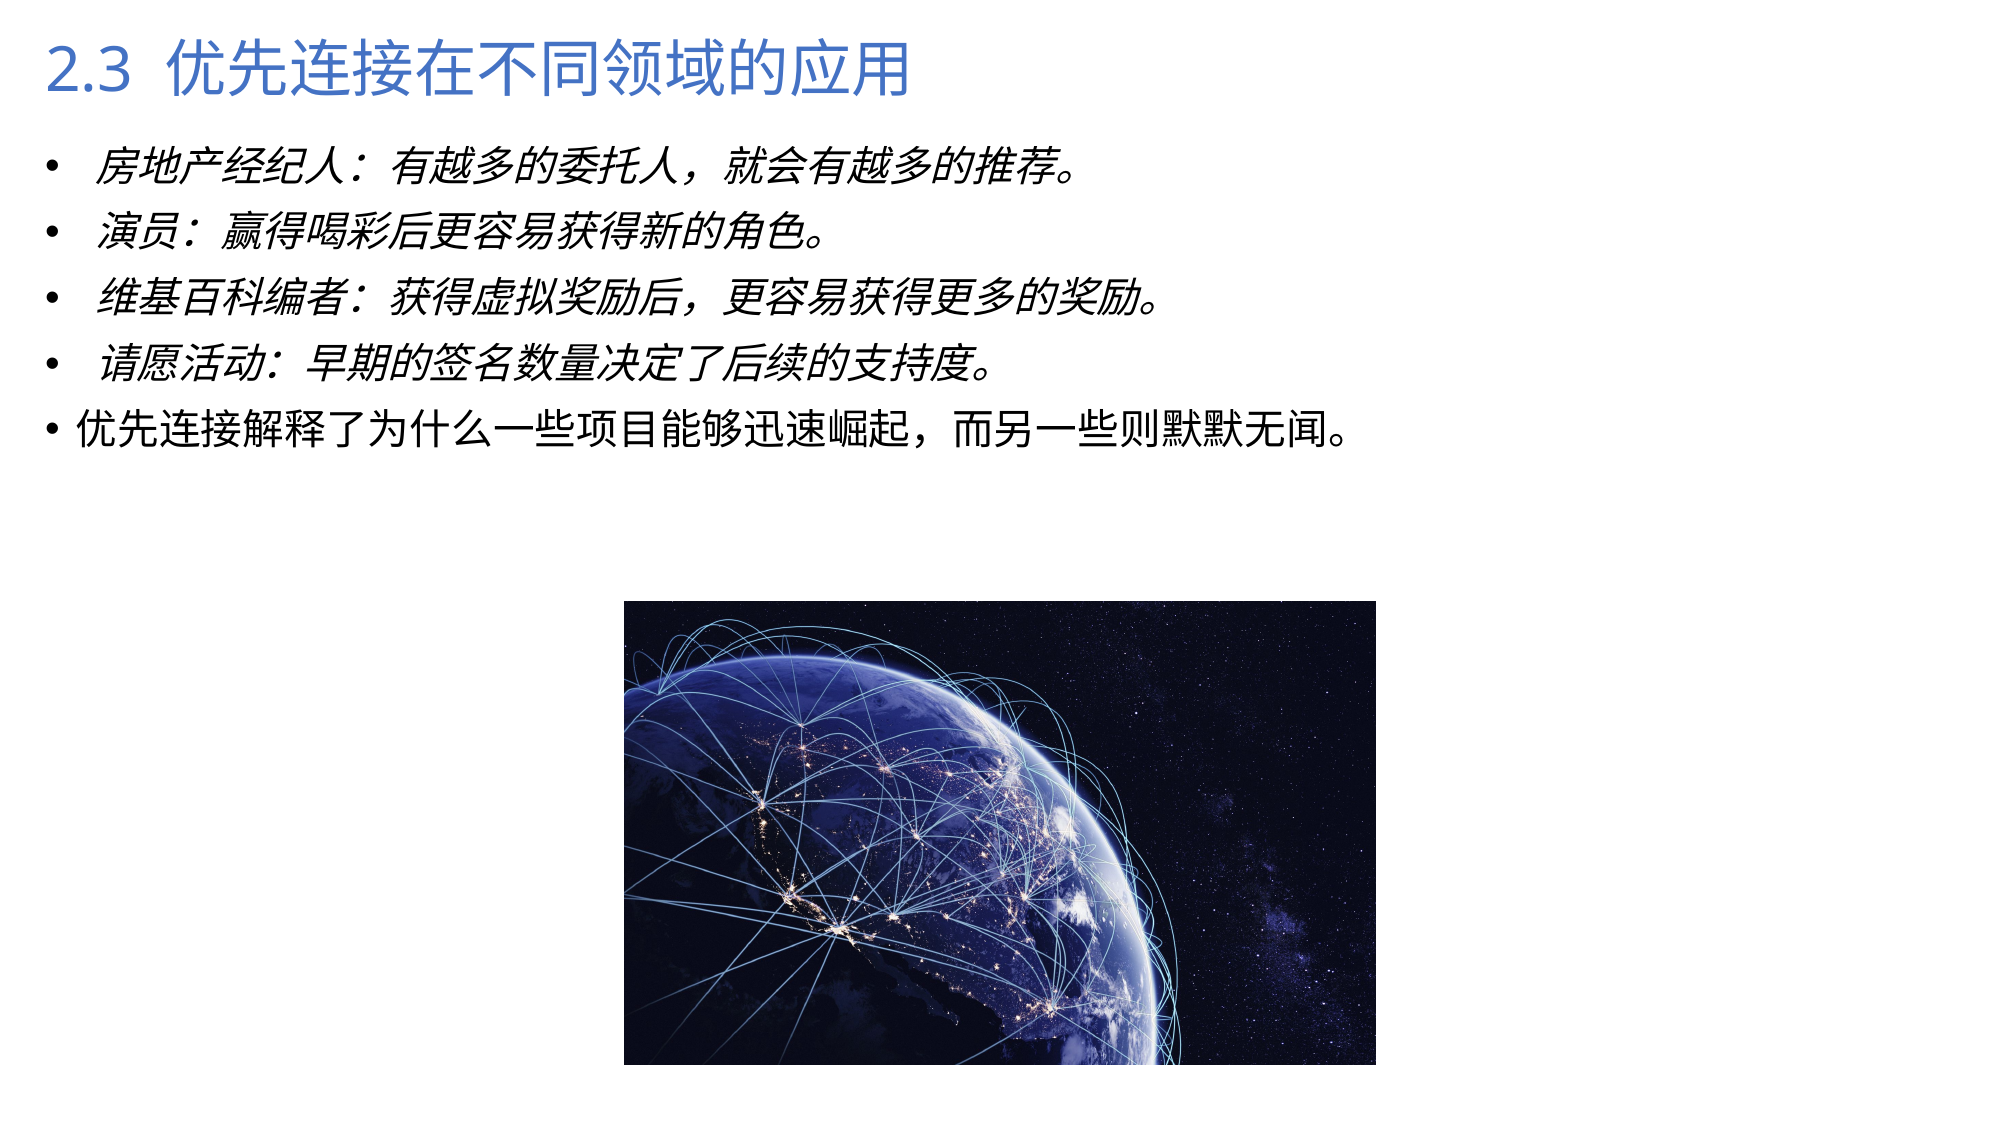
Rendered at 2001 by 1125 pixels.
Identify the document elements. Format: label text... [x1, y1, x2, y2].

list 房地产经纪人：有越多的委托人，就会有越多的推荐。 演员：赢得喝彩后更容易获得新的角色。 维基百科编者：获得虚拟奖励后，更容易获得更多的奖励。 请愿活动：早期的签名数量决定了后续的支持度。 优先连接解释了为什么一些项目能够迅速崛起，而另一些则默默无闻。 [30, 137, 1970, 602]
picture [624, 601, 1376, 1065]
title 2.3 优先连接在不同领域的应用 [30, 29, 1970, 93]
